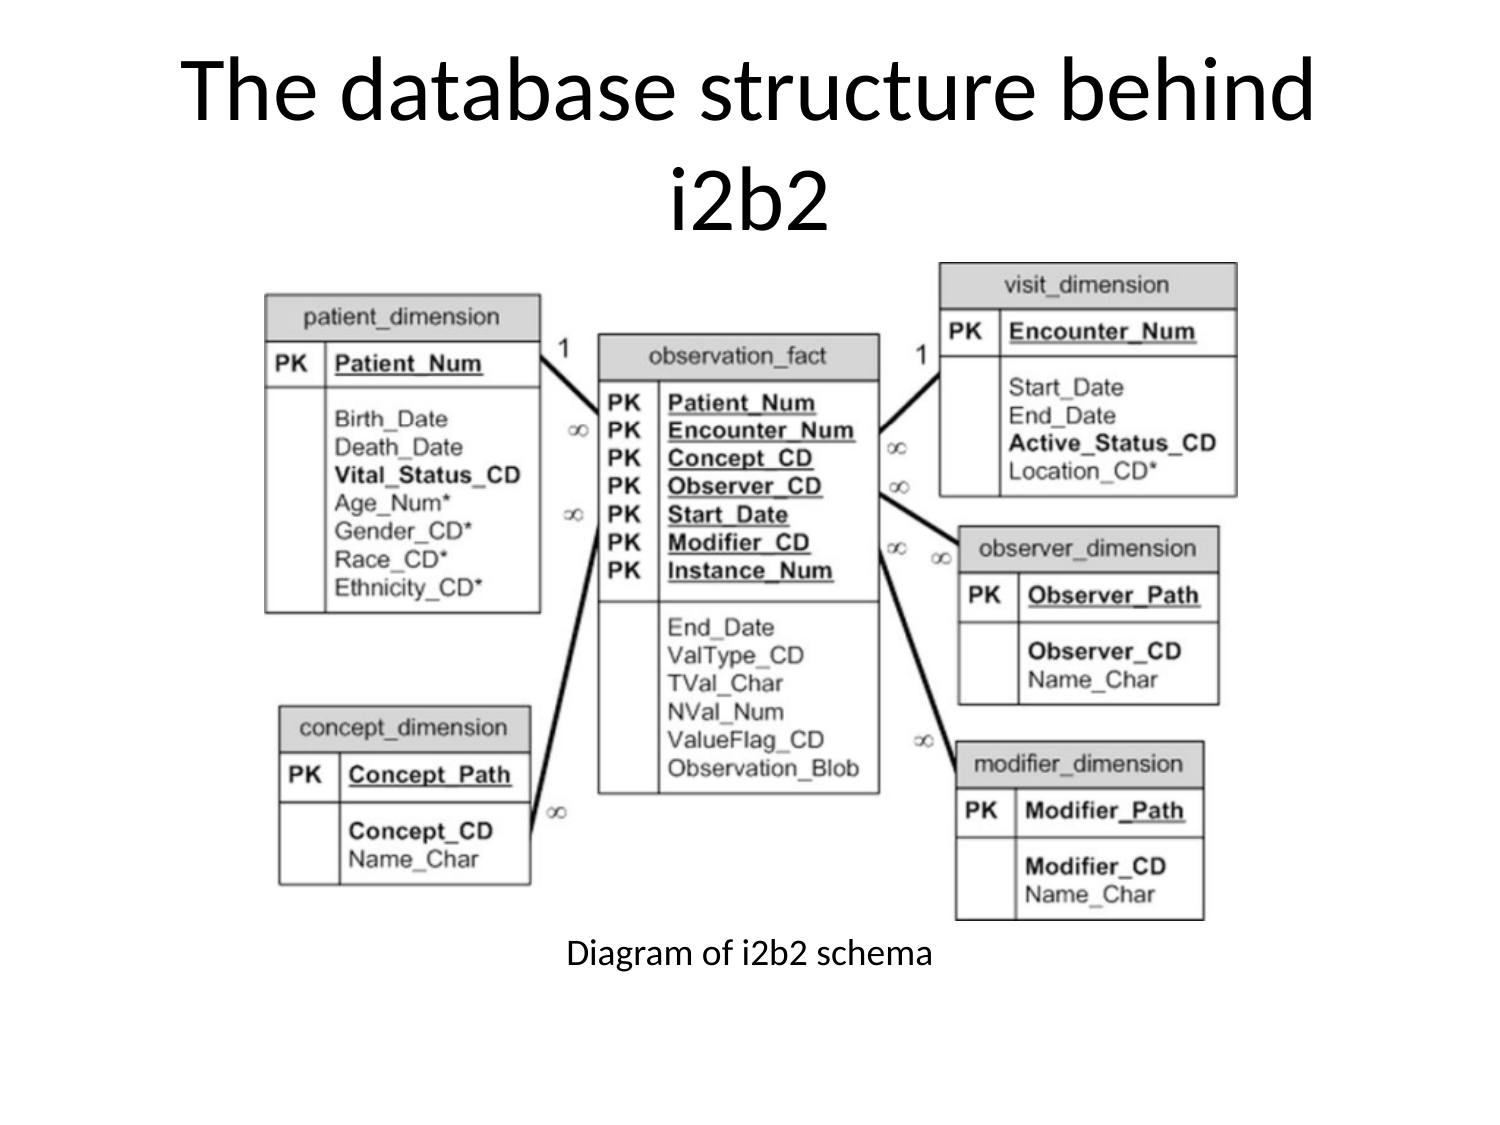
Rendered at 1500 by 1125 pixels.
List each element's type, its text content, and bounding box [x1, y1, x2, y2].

text_box Diagram of i2b2 schema [74, 920, 1425, 1005]
title The database structure behind i2b2 [75, 45, 1425, 233]
picture [264, 262, 1238, 921]
